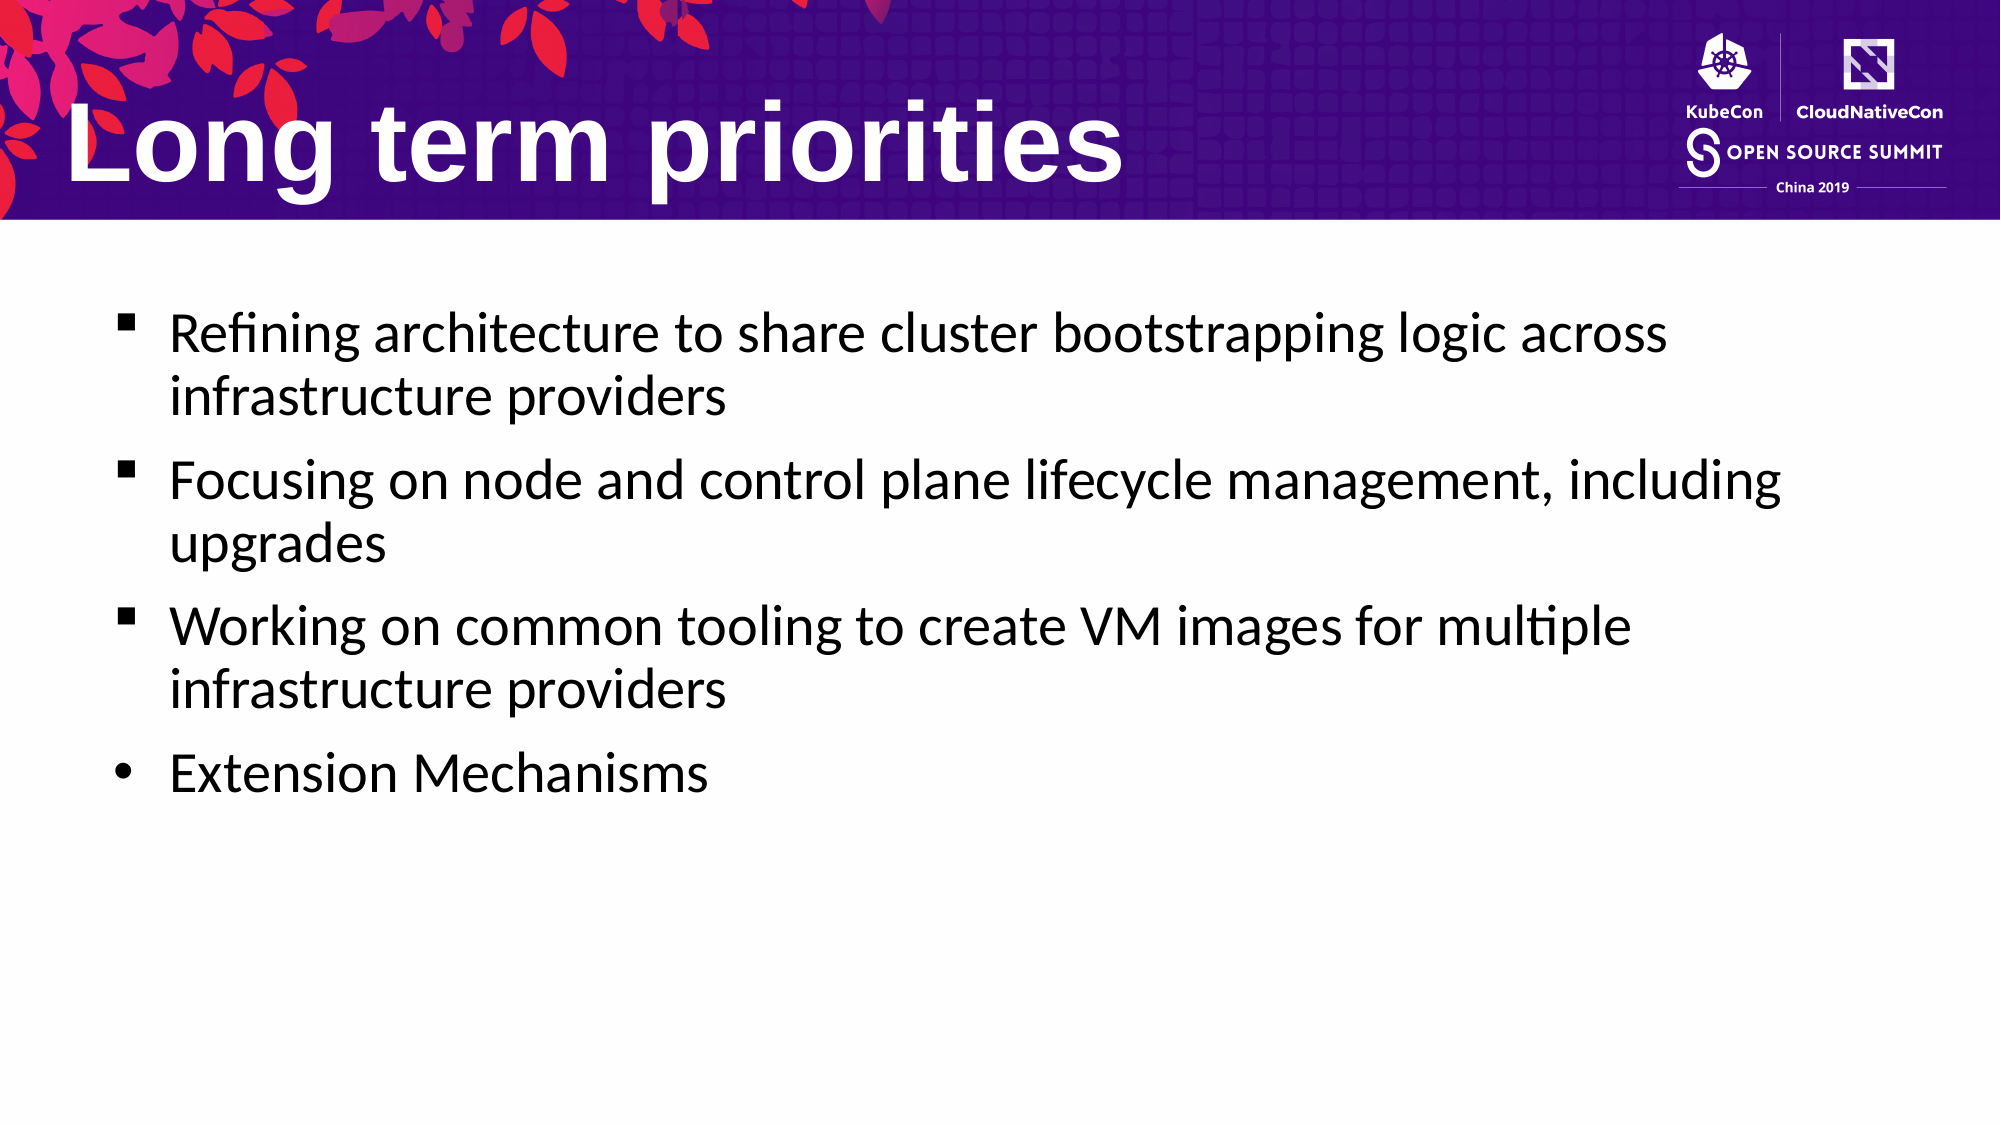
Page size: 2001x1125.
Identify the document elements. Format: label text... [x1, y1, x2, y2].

text_box Long term priorities [49, 77, 1902, 295]
text_box Refining architecture to share cluster bootstrapping logic across infrastructure providers Focusing on node and control plane lifecycle management, including upgrades Working on common tooling to create VM images for multiple infrastructure providers Extension Mechanisms [98, 294, 1899, 1045]
picture [0, 0, 2000, 1125]
